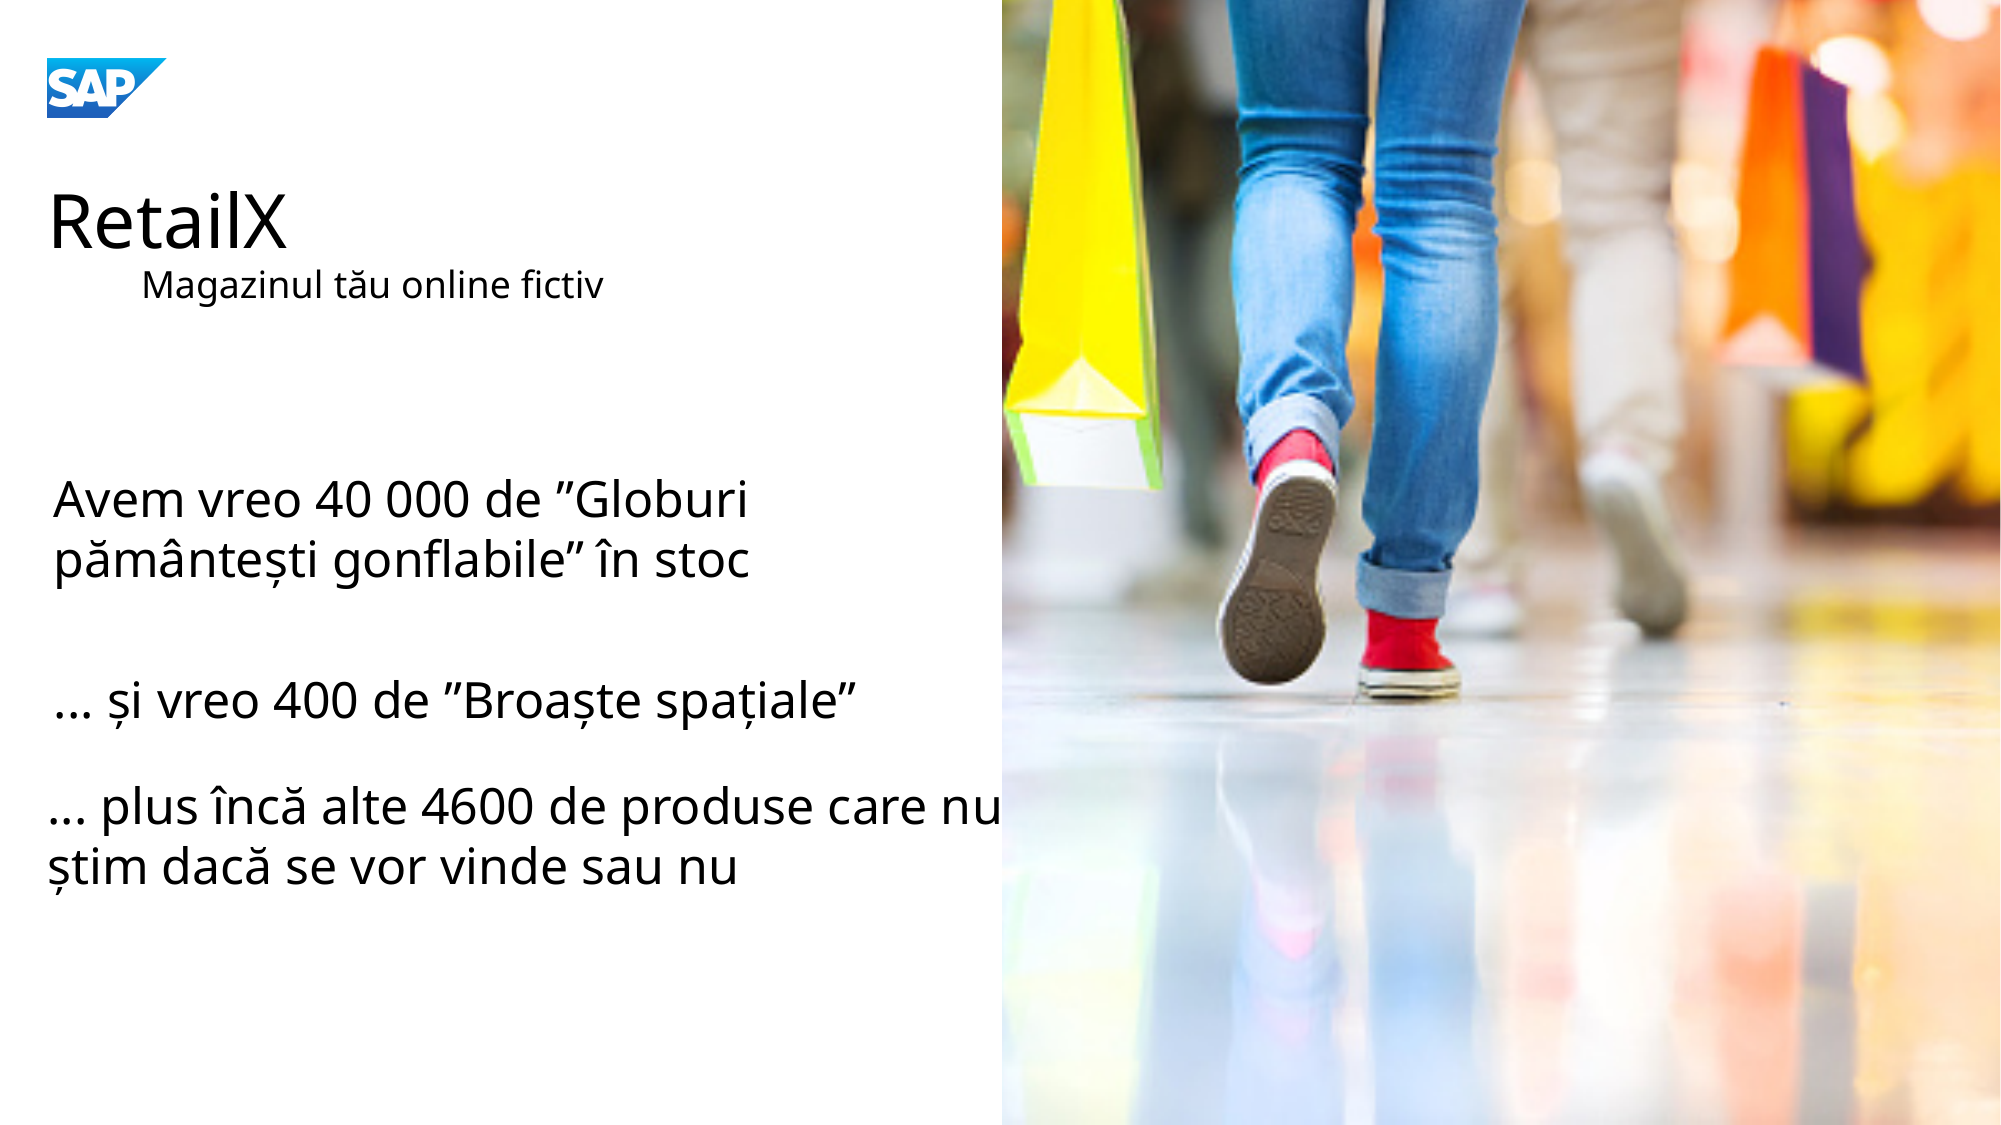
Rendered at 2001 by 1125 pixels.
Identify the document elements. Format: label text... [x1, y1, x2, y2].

text_box Avem vreo 40 000 de ”Globuri pământești gonflabile” în stoc [53, 467, 996, 588]
text_box ... și vreo 400 de ”Broaște spațiale” [53, 668, 996, 729]
picture [47, 60, 167, 118]
text_box Magazinul tău online fictiv [141, 261, 650, 307]
picture [1001, 0, 2001, 1125]
title RetailX [47, 184, 985, 348]
text_box ... plus încă alte 4600 de produse care nu știm dacă se vor vinde sau nu [47, 774, 996, 895]
